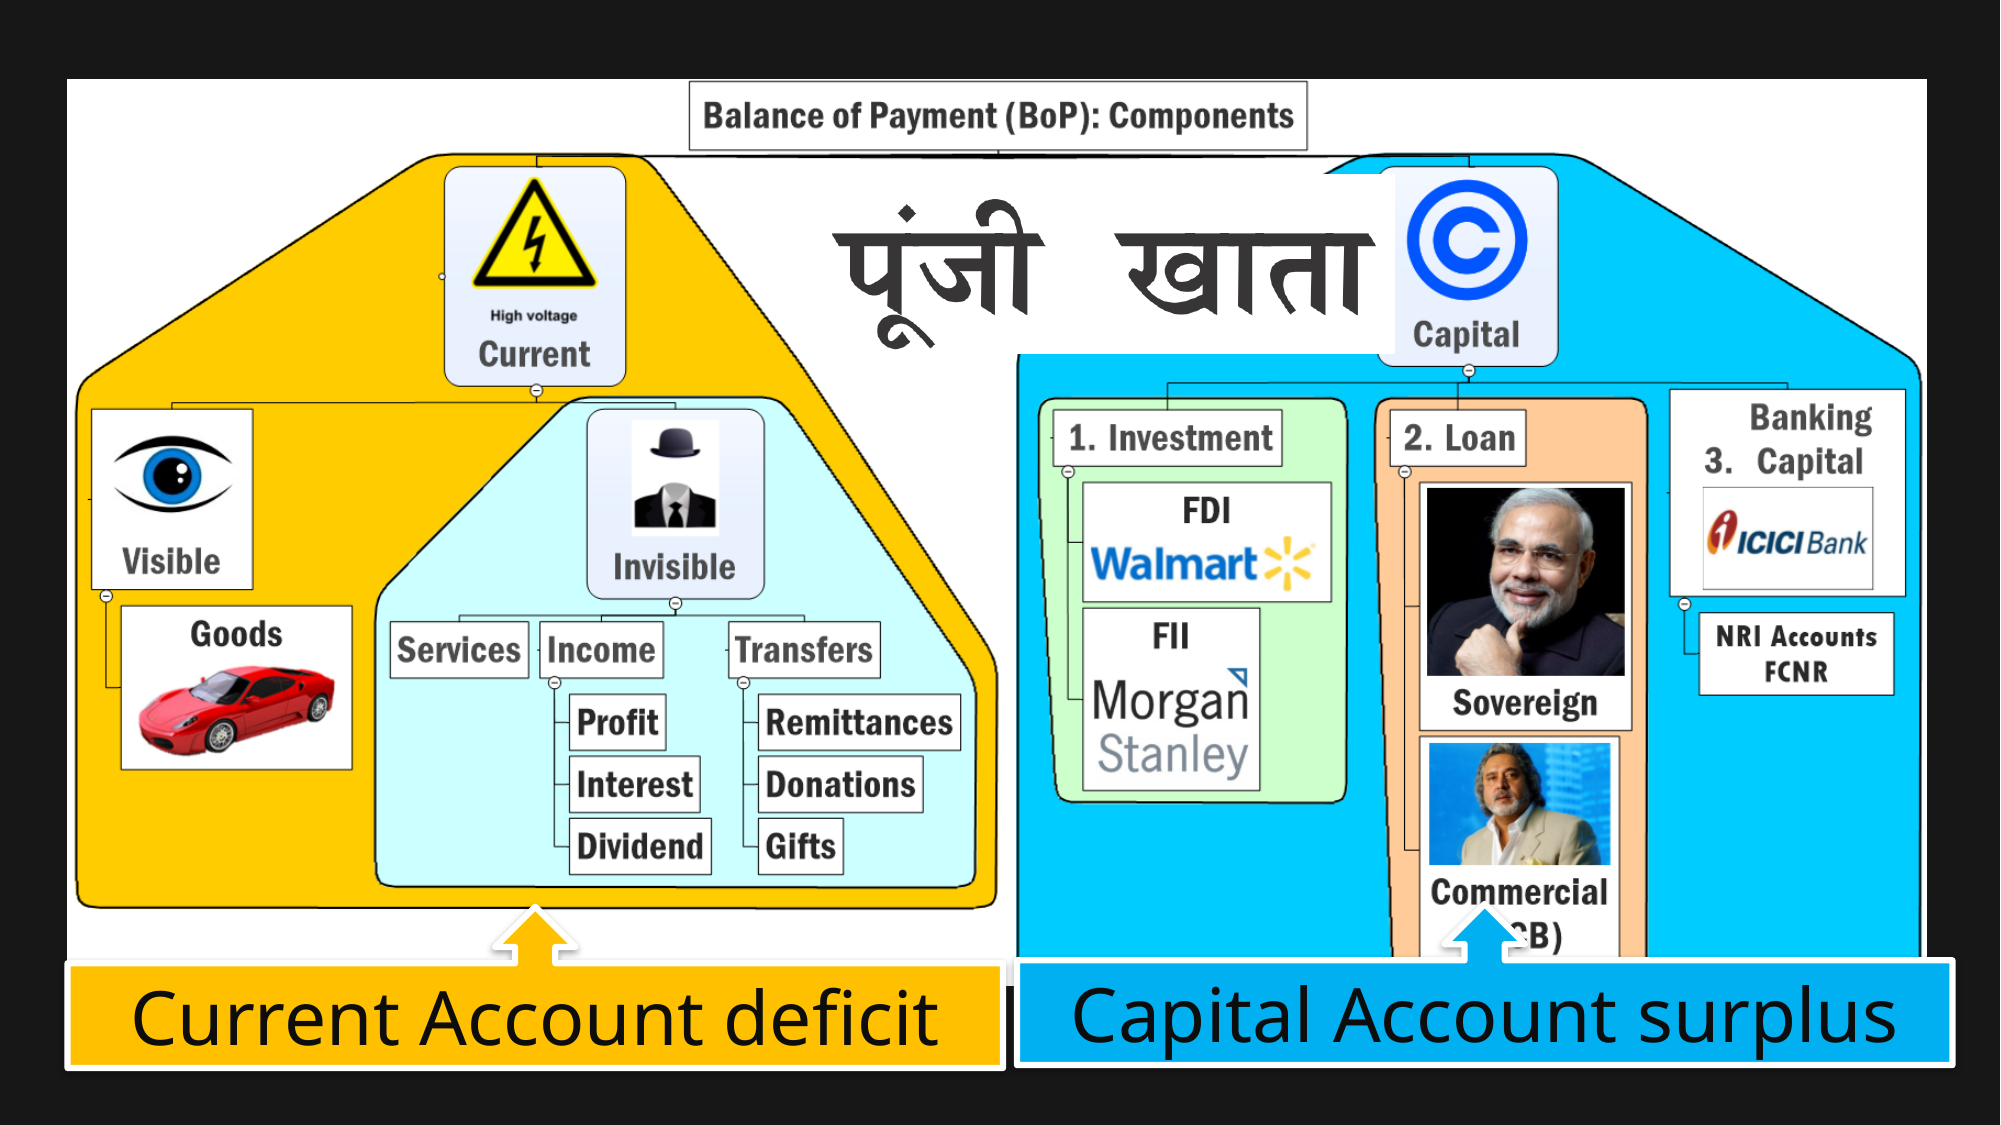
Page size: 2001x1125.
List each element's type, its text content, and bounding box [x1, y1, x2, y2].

text_box Capital Account surplus [1013, 957, 1956, 1069]
picture [67, 78, 1927, 986]
text_box Current Account deficit [64, 994, 1007, 1072]
